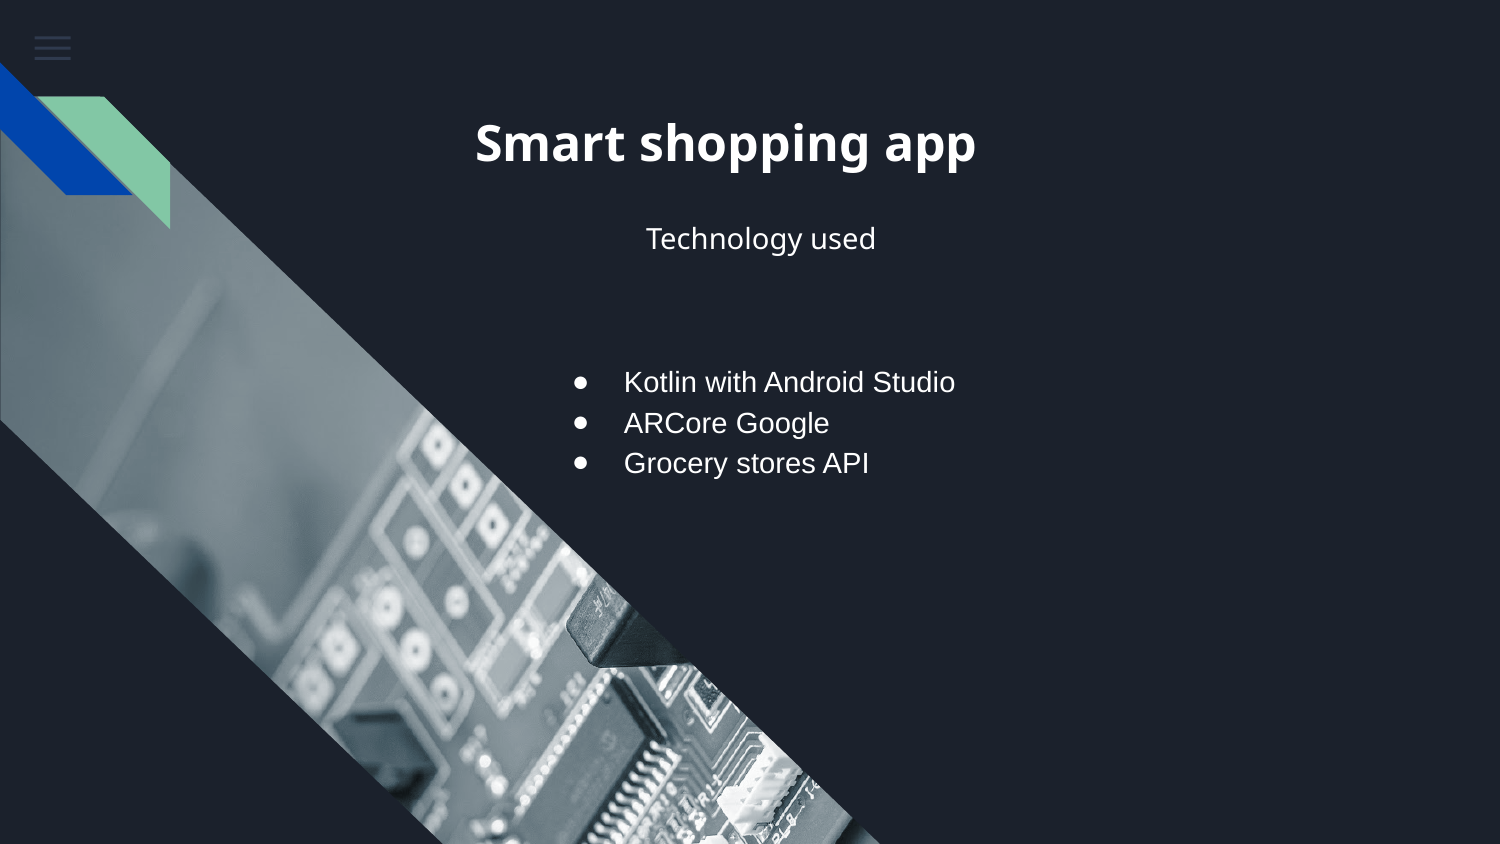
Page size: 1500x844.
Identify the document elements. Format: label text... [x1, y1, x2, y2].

picture [0, 97, 880, 844]
text_box Kotlin with Android Studio ARCore Google Grocery stores API [533, 343, 1133, 658]
text_box Technology used [631, 205, 916, 267]
title Smart shopping app [460, 96, 1040, 247]
